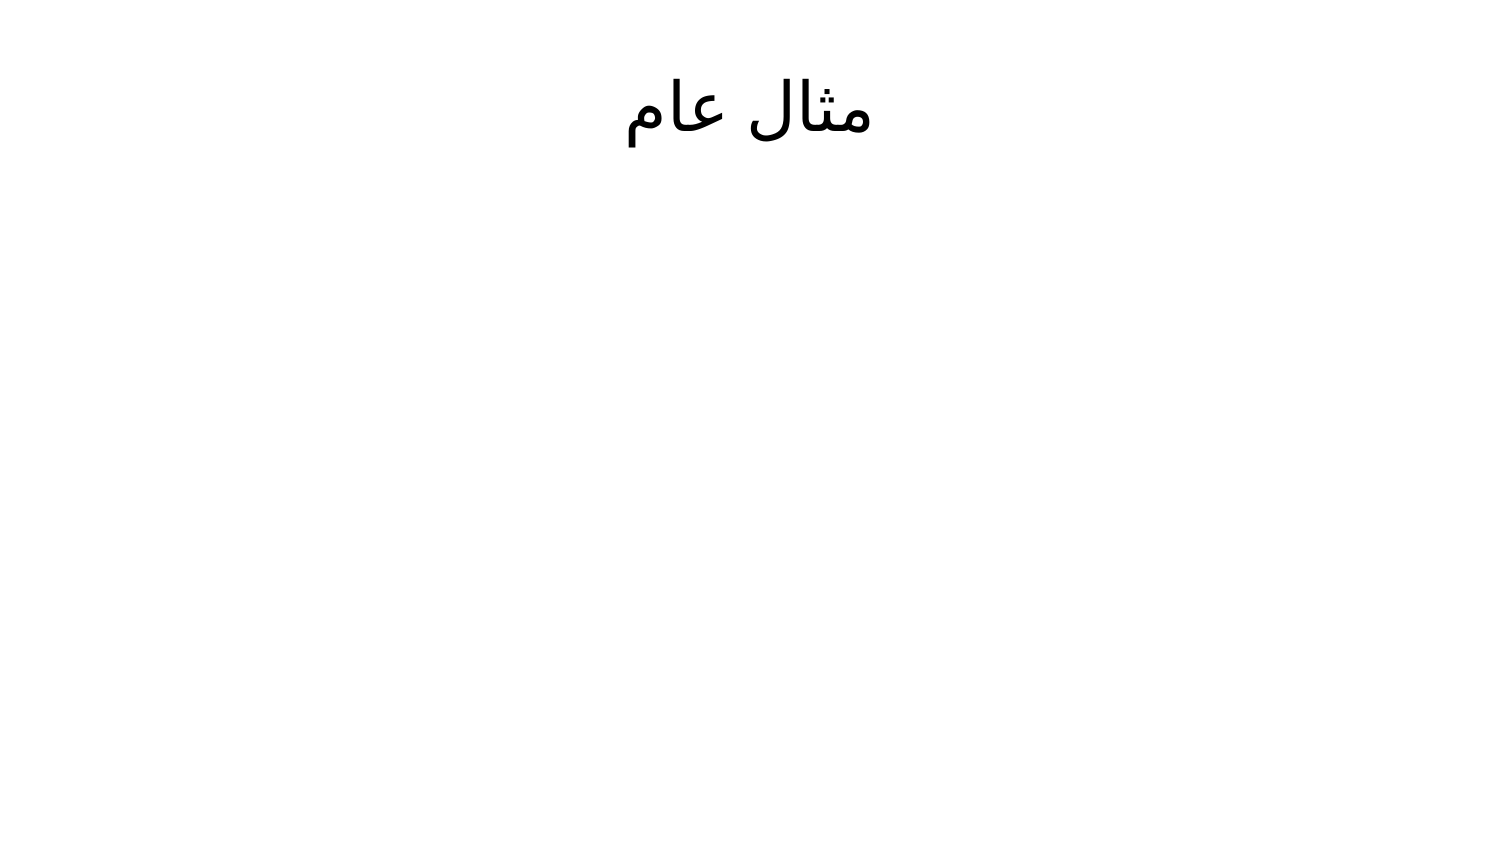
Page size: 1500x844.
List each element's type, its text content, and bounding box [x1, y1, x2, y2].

title مثال عام [75, 33, 1425, 175]
